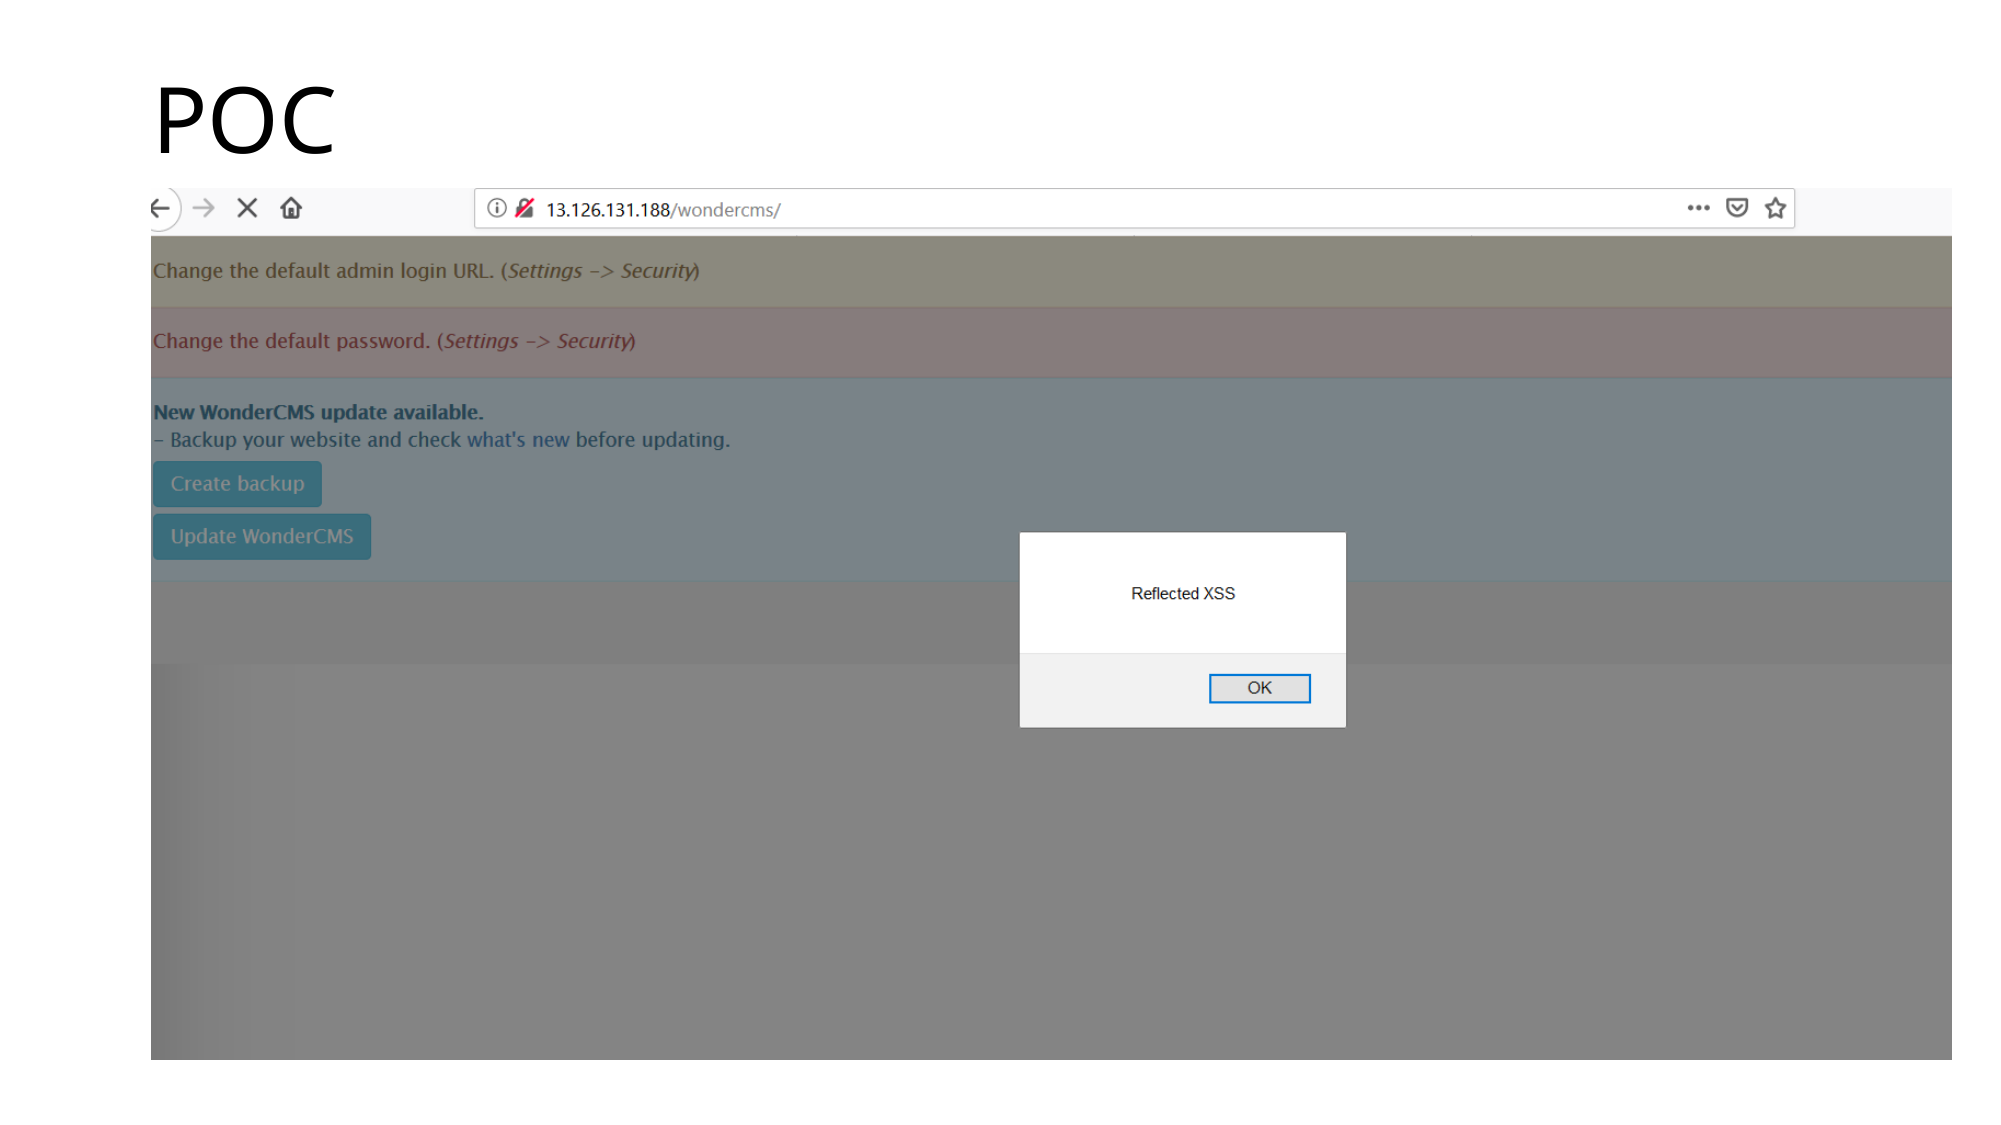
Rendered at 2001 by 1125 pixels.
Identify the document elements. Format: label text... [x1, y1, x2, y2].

picture [151, 188, 1952, 1060]
title POC [137, 14, 1863, 233]
